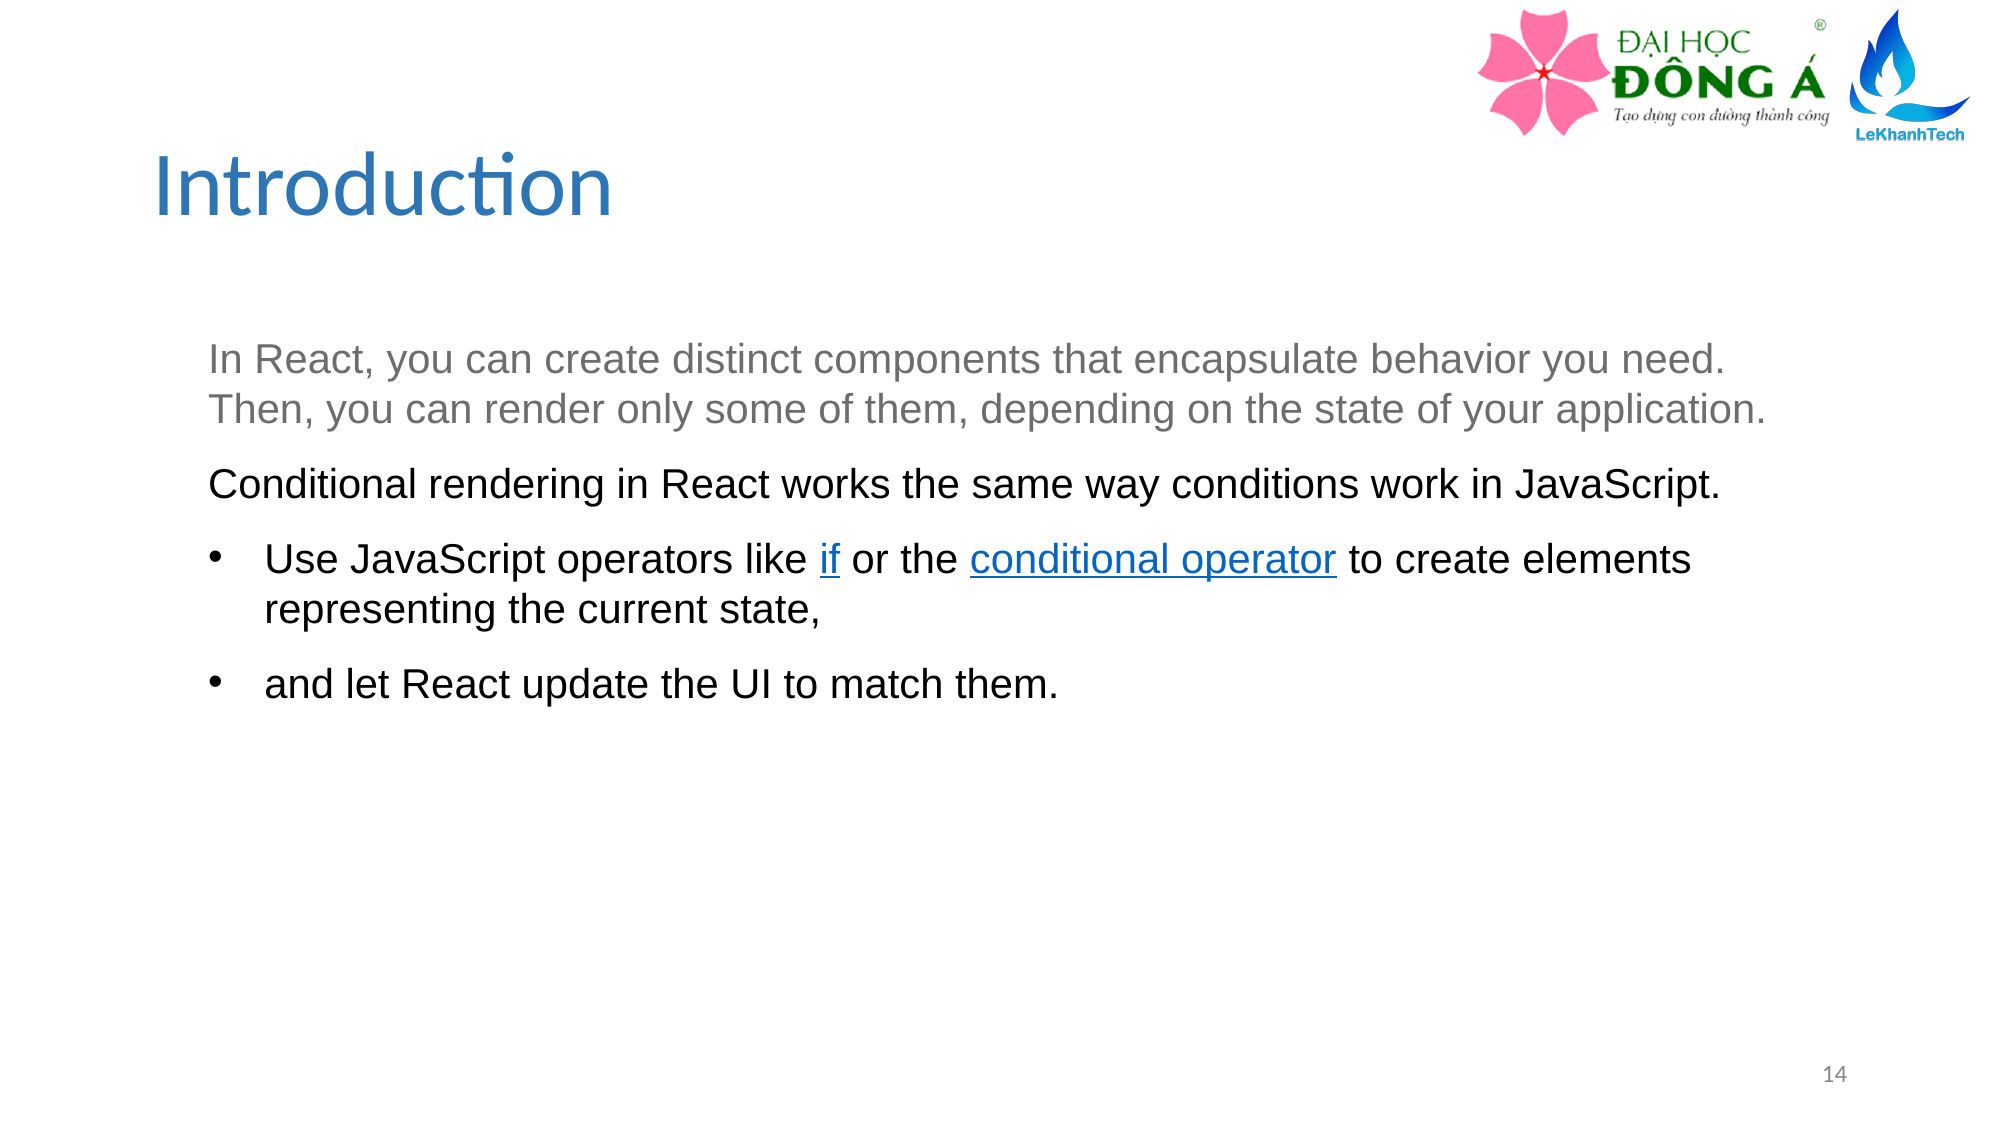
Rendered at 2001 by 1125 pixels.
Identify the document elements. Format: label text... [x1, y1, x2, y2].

text_box In React, you can create distinct components that encapsulate behavior you need. Then, you can render only some of them, depending on the state of your application. Conditional rendering in React works the same way conditions work in JavaScript. Use JavaScript operators like if or the conditional operator to create elements representing the current state, and let React update the UI to match them. [193, 323, 1800, 714]
slide_number 14 [1412, 1042, 1863, 1103]
picture [1465, 5, 1980, 144]
title Introduction [137, 91, 1863, 280]
